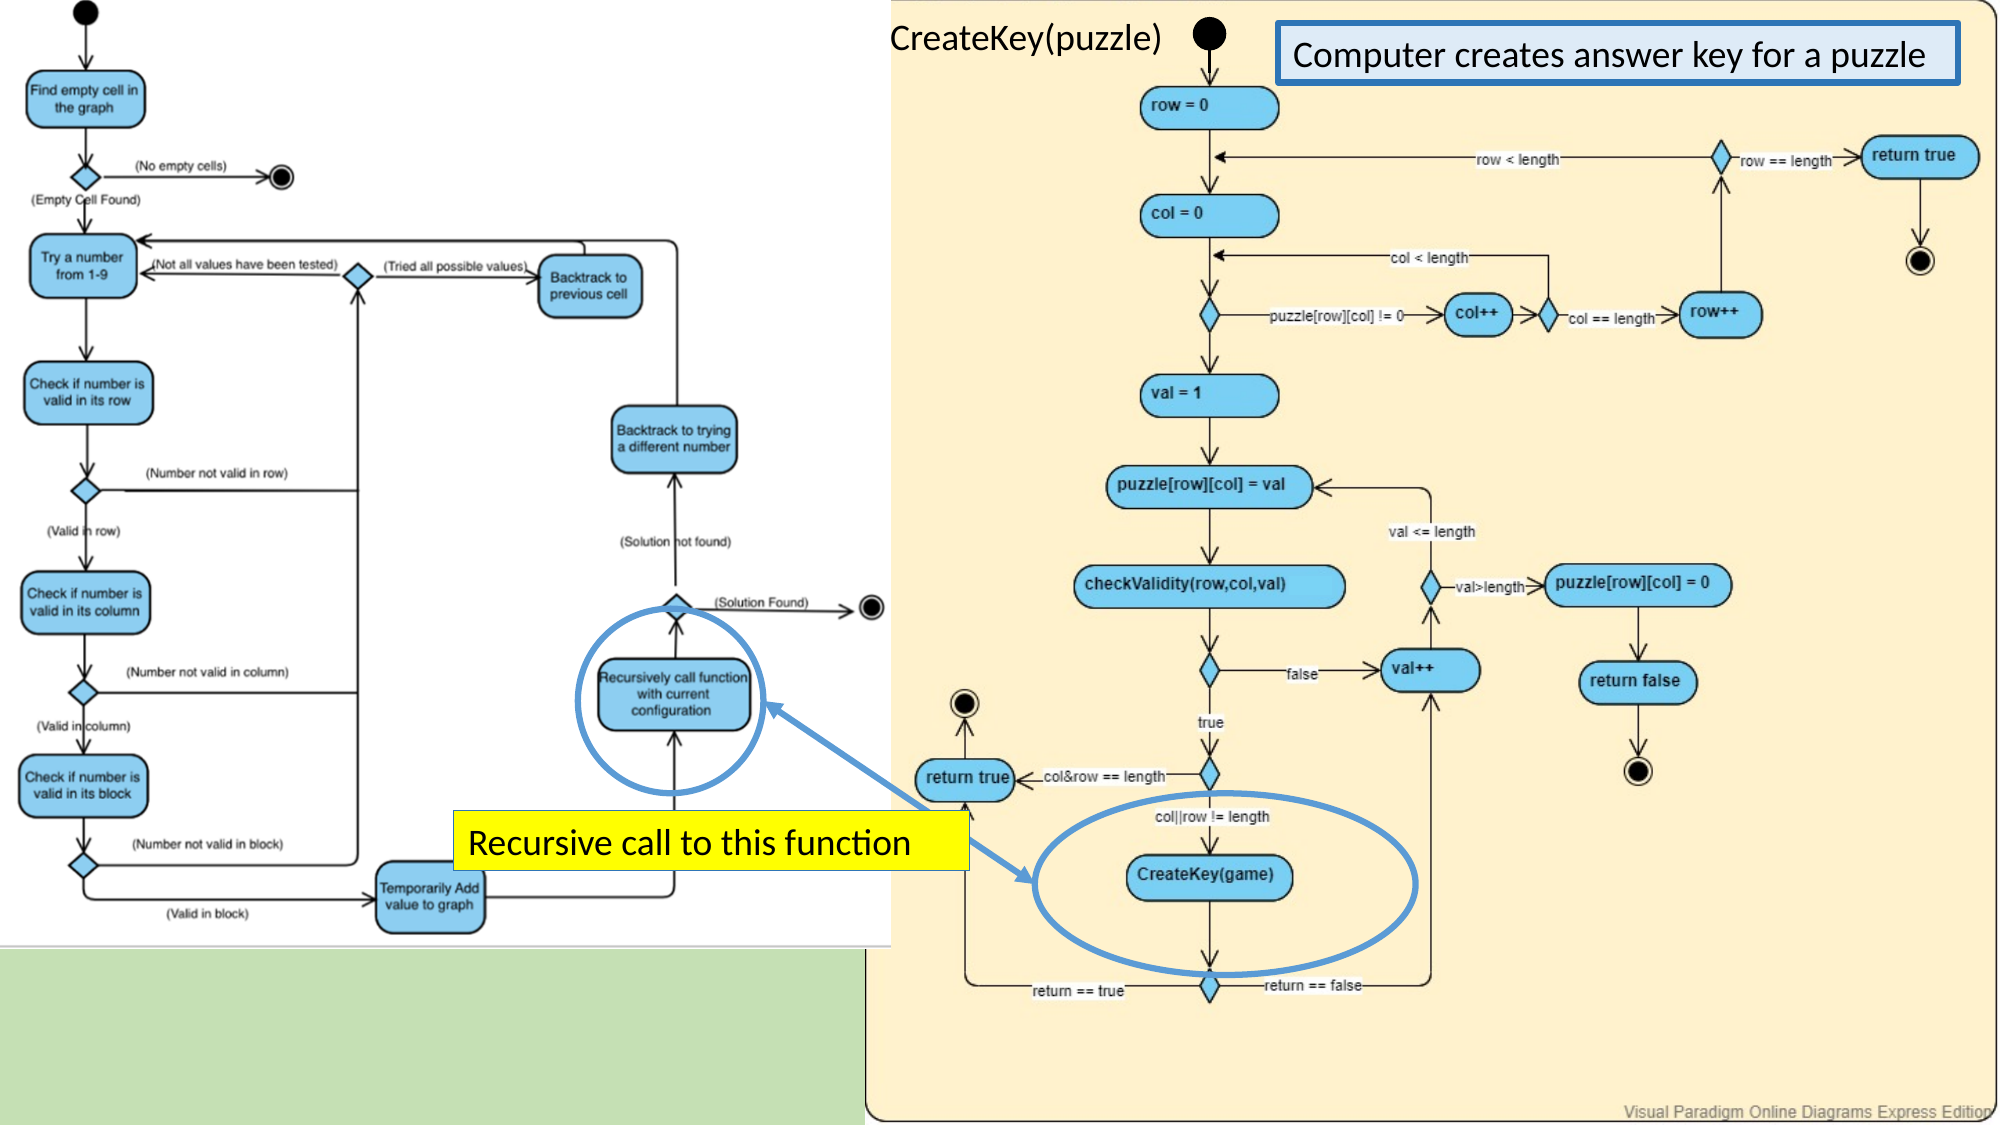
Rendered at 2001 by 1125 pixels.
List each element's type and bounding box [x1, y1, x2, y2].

picture [0, 0, 891, 949]
text_box [763, 700, 1035, 885]
text_box [865, 0, 2000, 1125]
